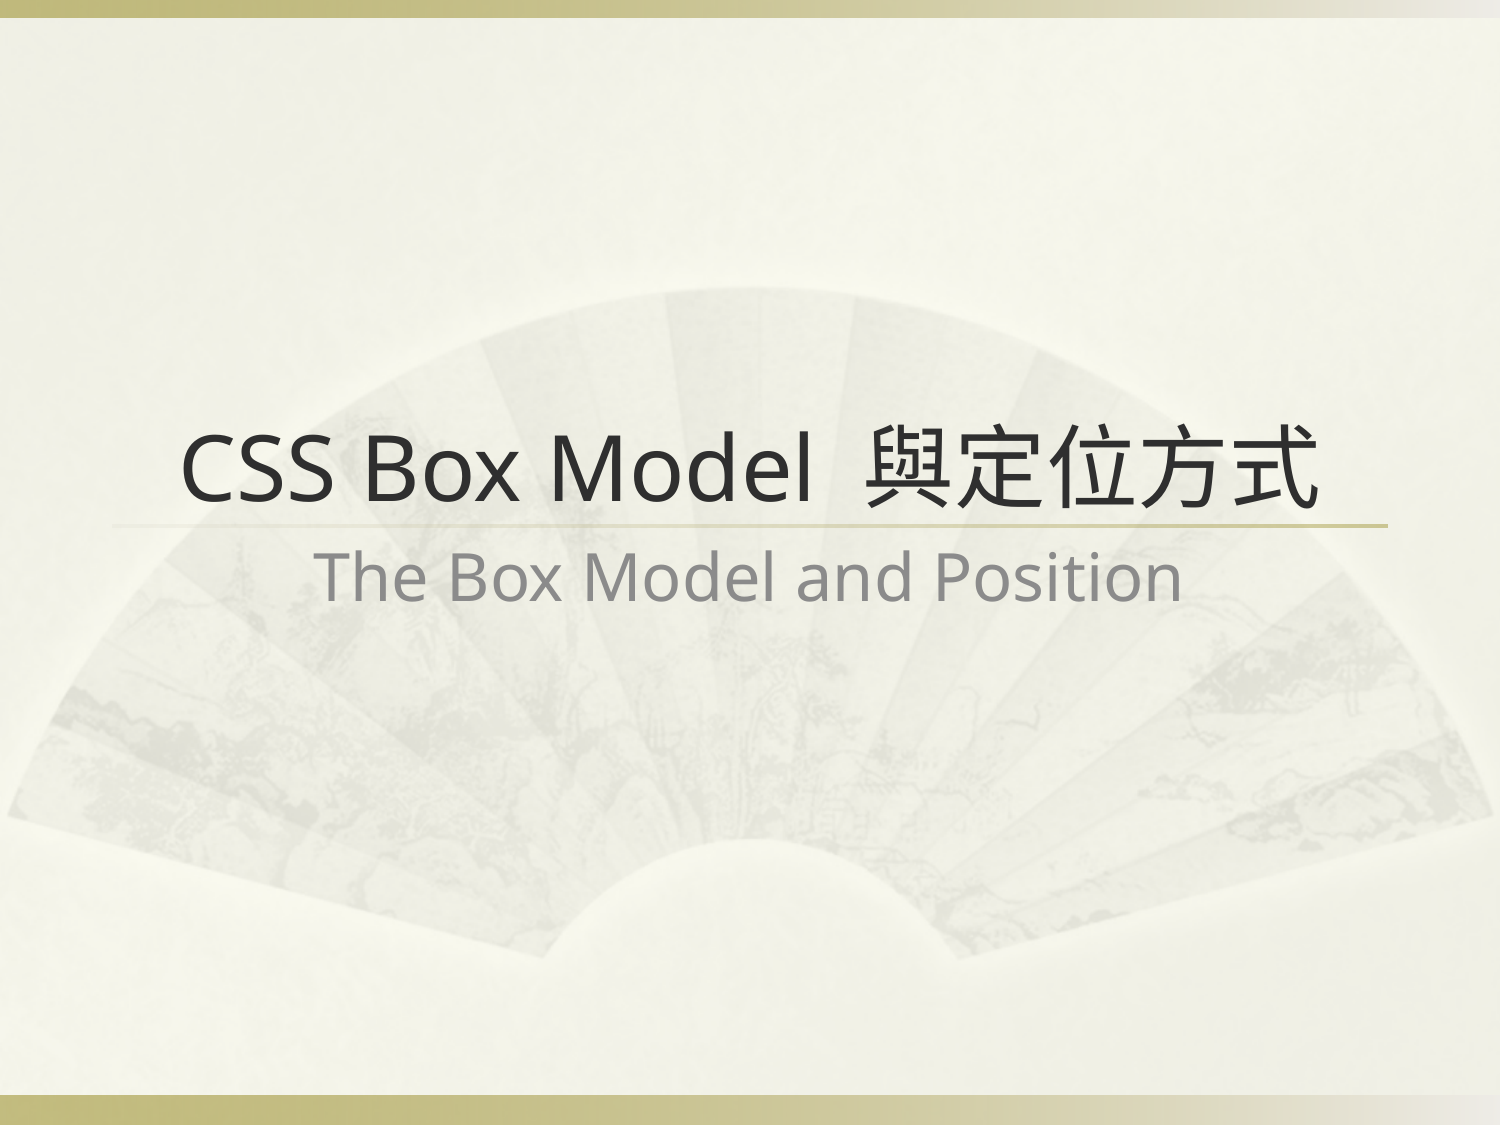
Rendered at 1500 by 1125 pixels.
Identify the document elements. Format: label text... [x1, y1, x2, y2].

subtitle The Box Model and Position [225, 527, 1275, 815]
title CSS Box Model 與定位方式 [112, 275, 1388, 528]
